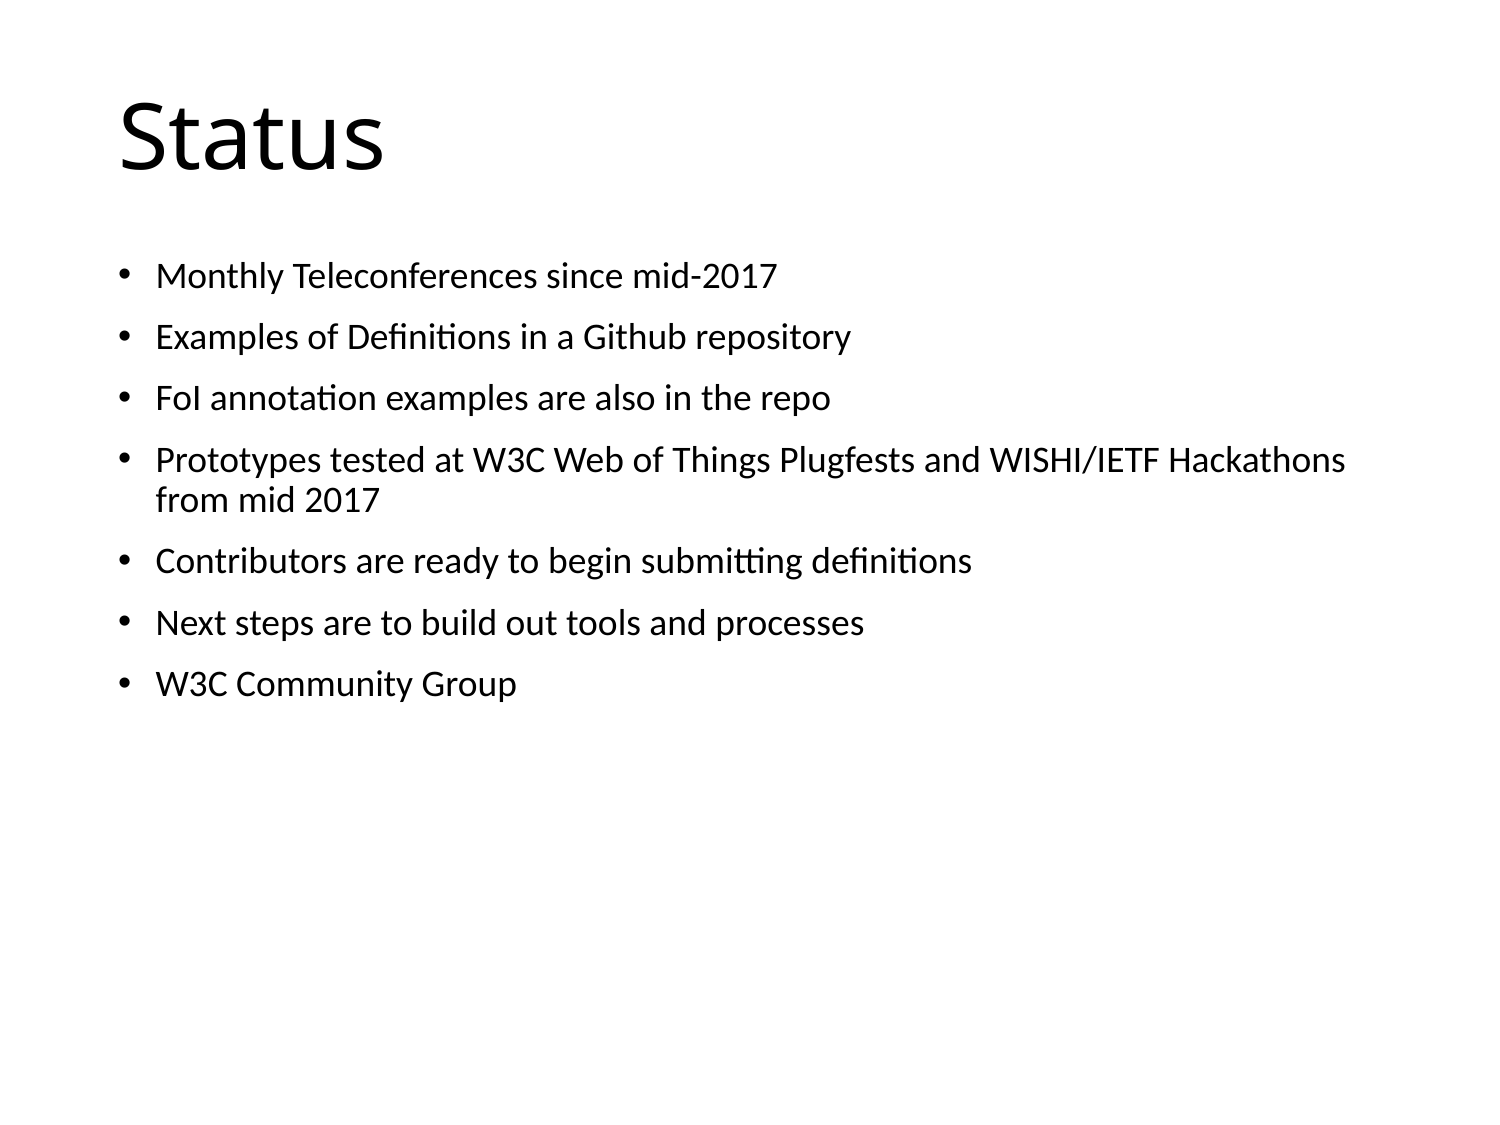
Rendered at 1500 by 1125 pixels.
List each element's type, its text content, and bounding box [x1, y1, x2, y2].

title Status [103, 30, 1397, 248]
list Monthly Teleconferences since mid-2017 Examples of Definitions in a Github repository FoI annotation examples are also in the repo Prototypes tested at W3C Web of Things Plugfests and WISHI/IETF Hackathons from mid 2017 Contributors are ready to begin submitting definitions Next steps are to build out tools and processes W3C Community Group [103, 248, 1397, 963]
